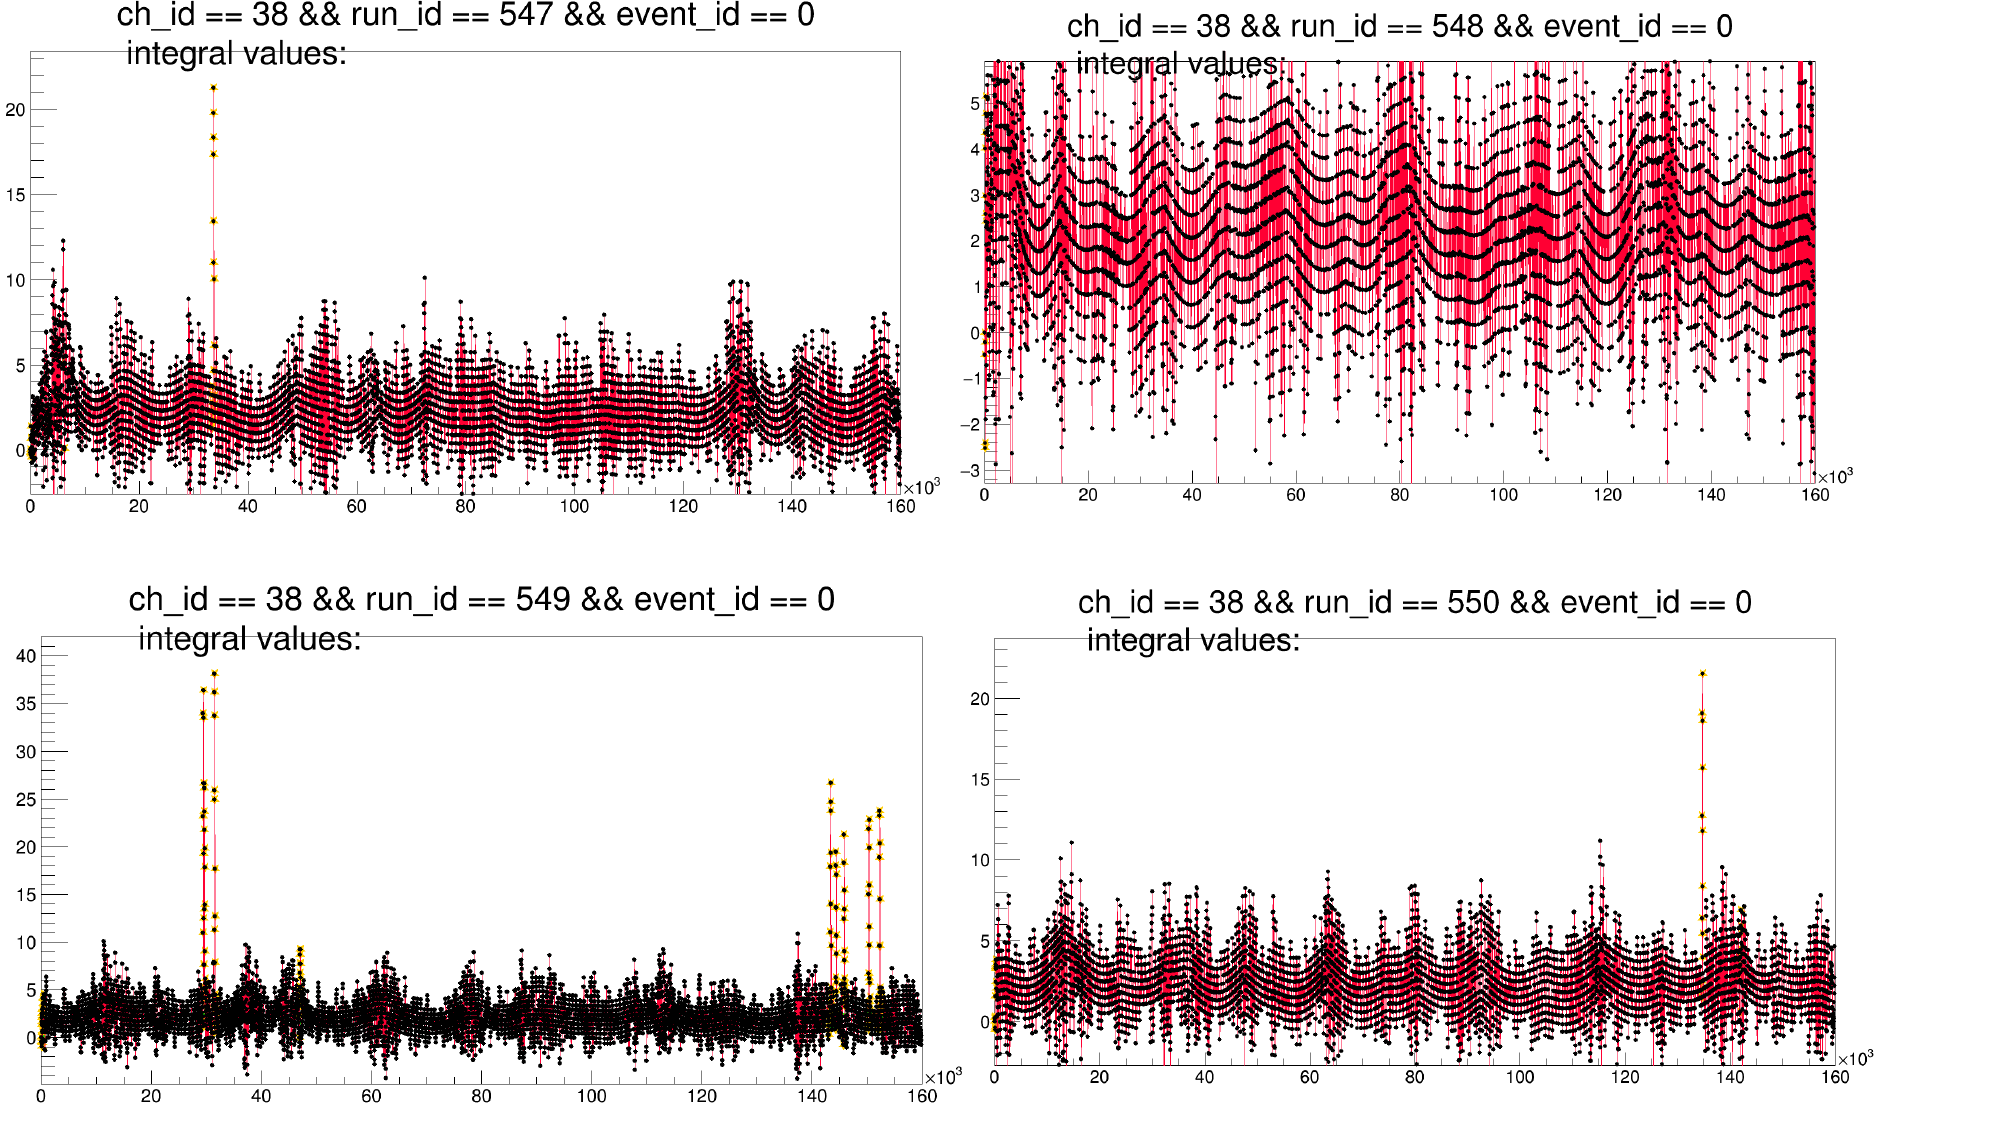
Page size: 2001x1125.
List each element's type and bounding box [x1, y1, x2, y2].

picture [969, 585, 1878, 1088]
picture [11, 585, 964, 1107]
picture [955, 9, 1858, 511]
picture [0, 0, 945, 517]
